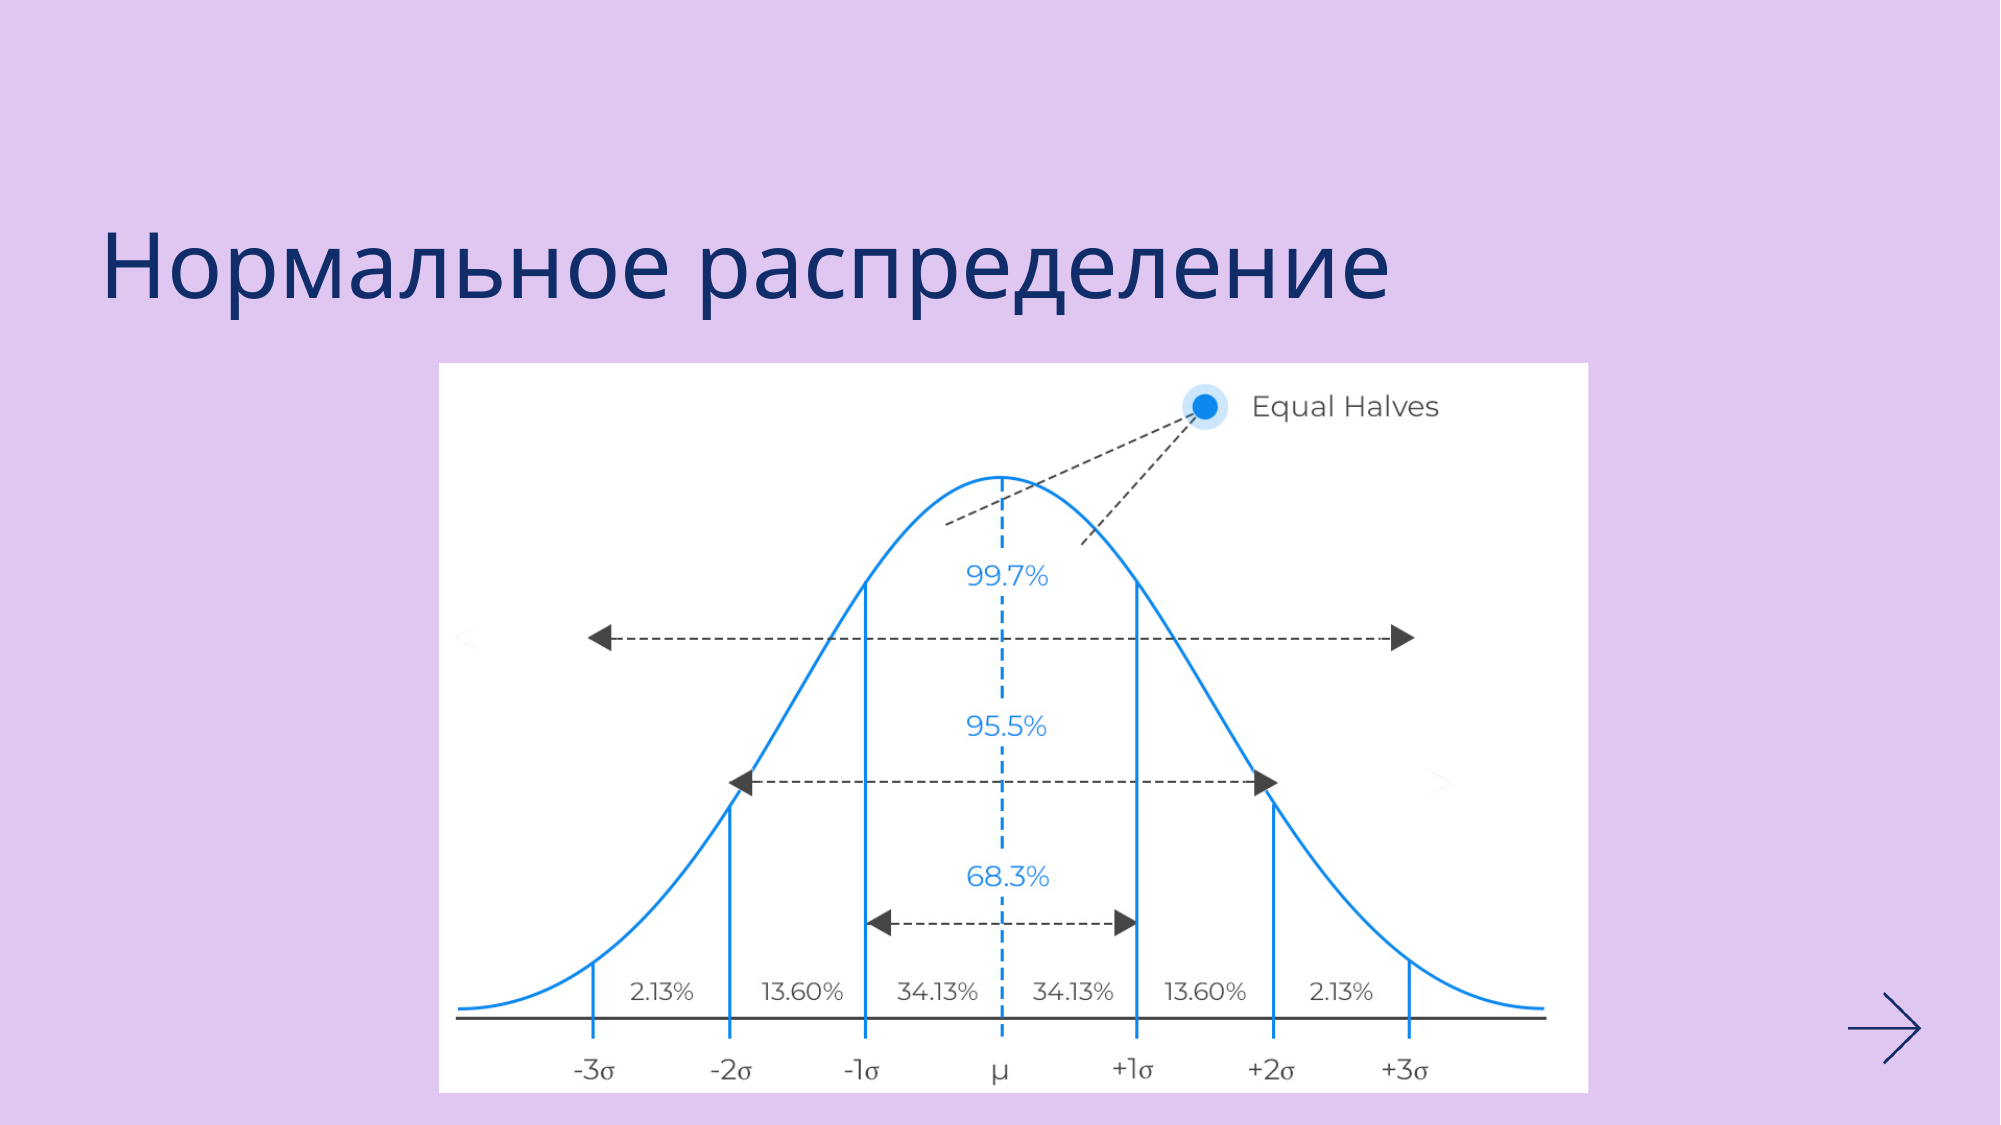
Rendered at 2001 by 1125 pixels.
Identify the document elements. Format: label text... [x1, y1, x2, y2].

picture [439, 362, 1589, 1093]
picture [1848, 991, 1922, 1065]
title Нормальное распределение [84, 160, 1922, 378]
